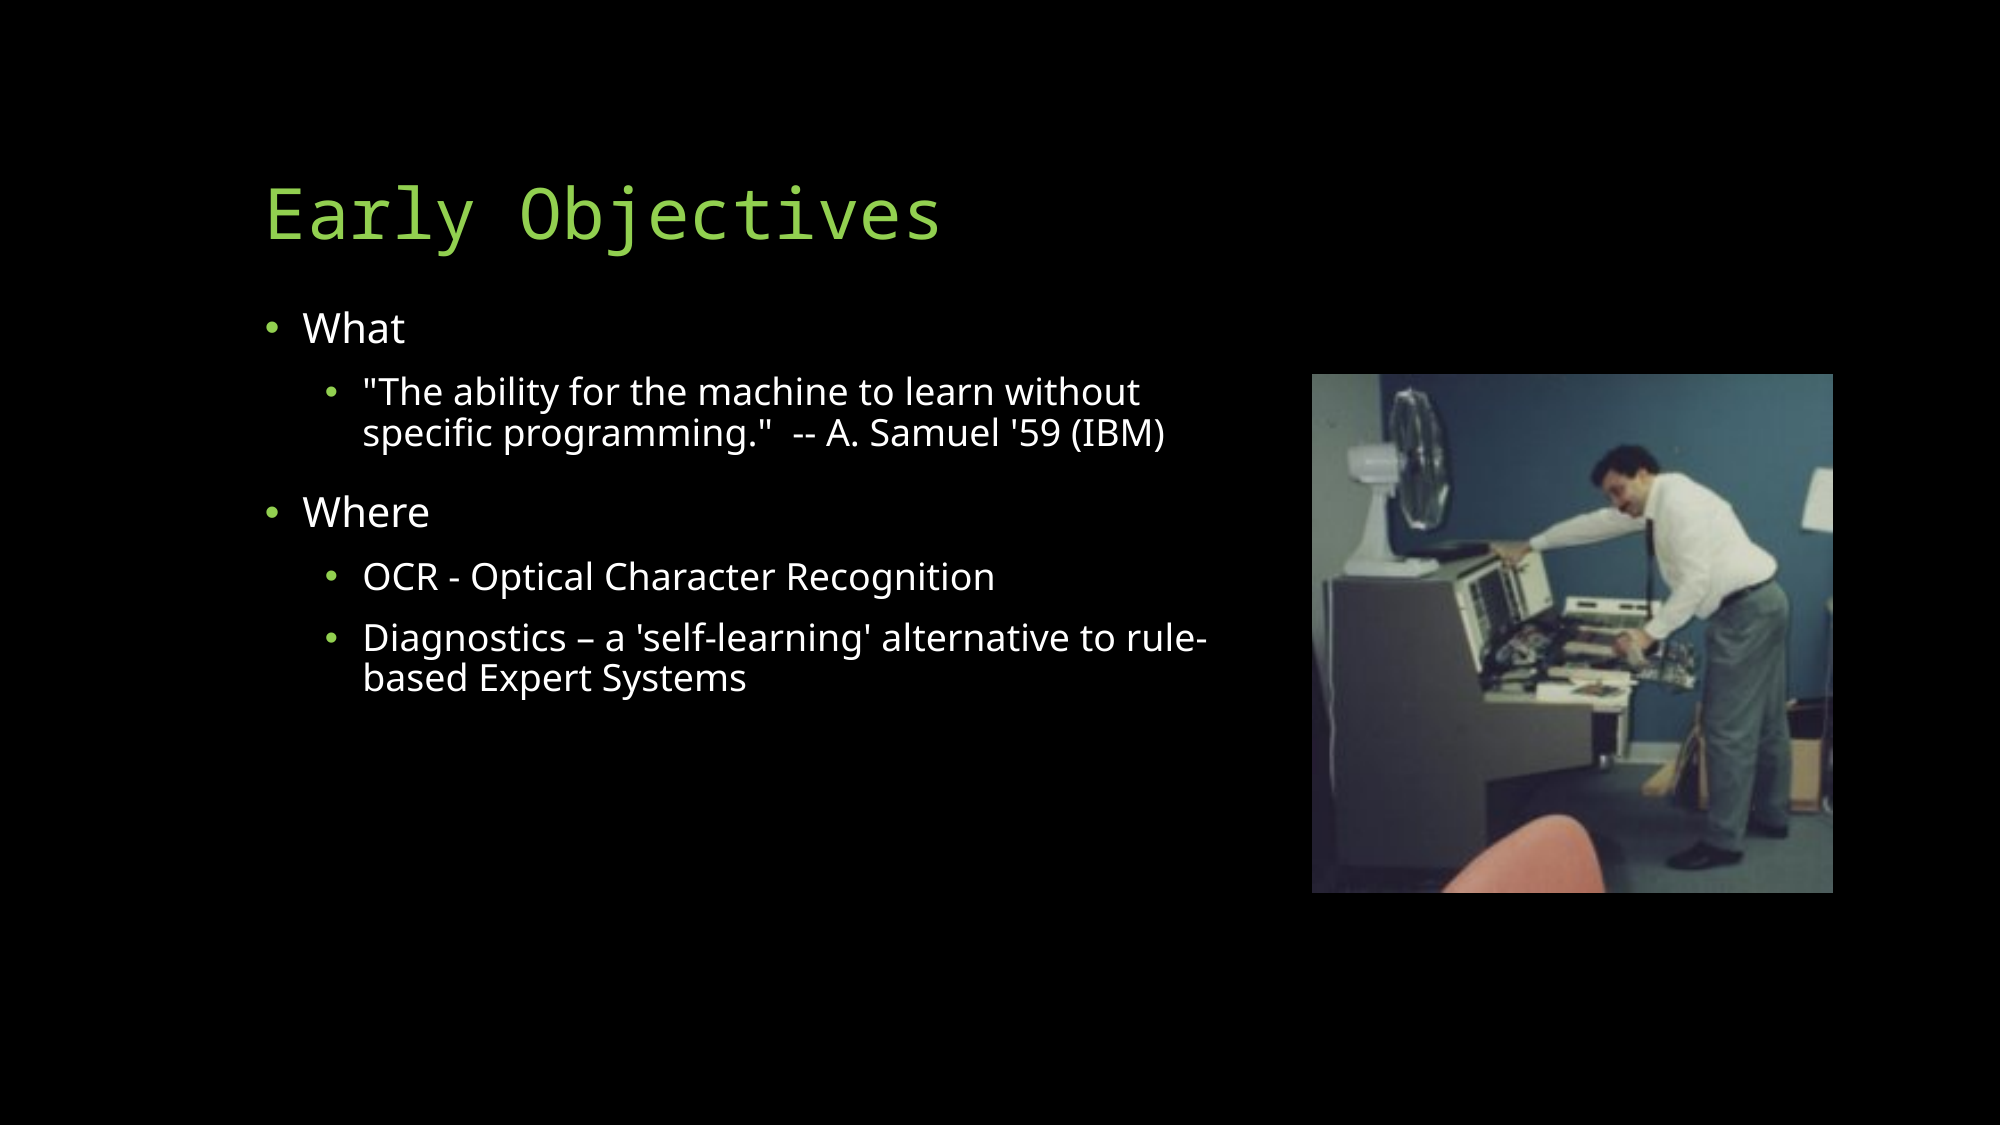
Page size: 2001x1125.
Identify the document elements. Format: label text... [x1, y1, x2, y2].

picture [1312, 374, 1833, 893]
list What​ "The ability for the machine to learn without specific programming." -- A. Samuel '59 (IBM)​ Where​ OCR​ - Optical Character Recognition Diagnostics – a 'self-learning' alternative to rule-based Expert Systems​ [249, 299, 1275, 1000]
title Early Objectives [249, 75, 1750, 263]
